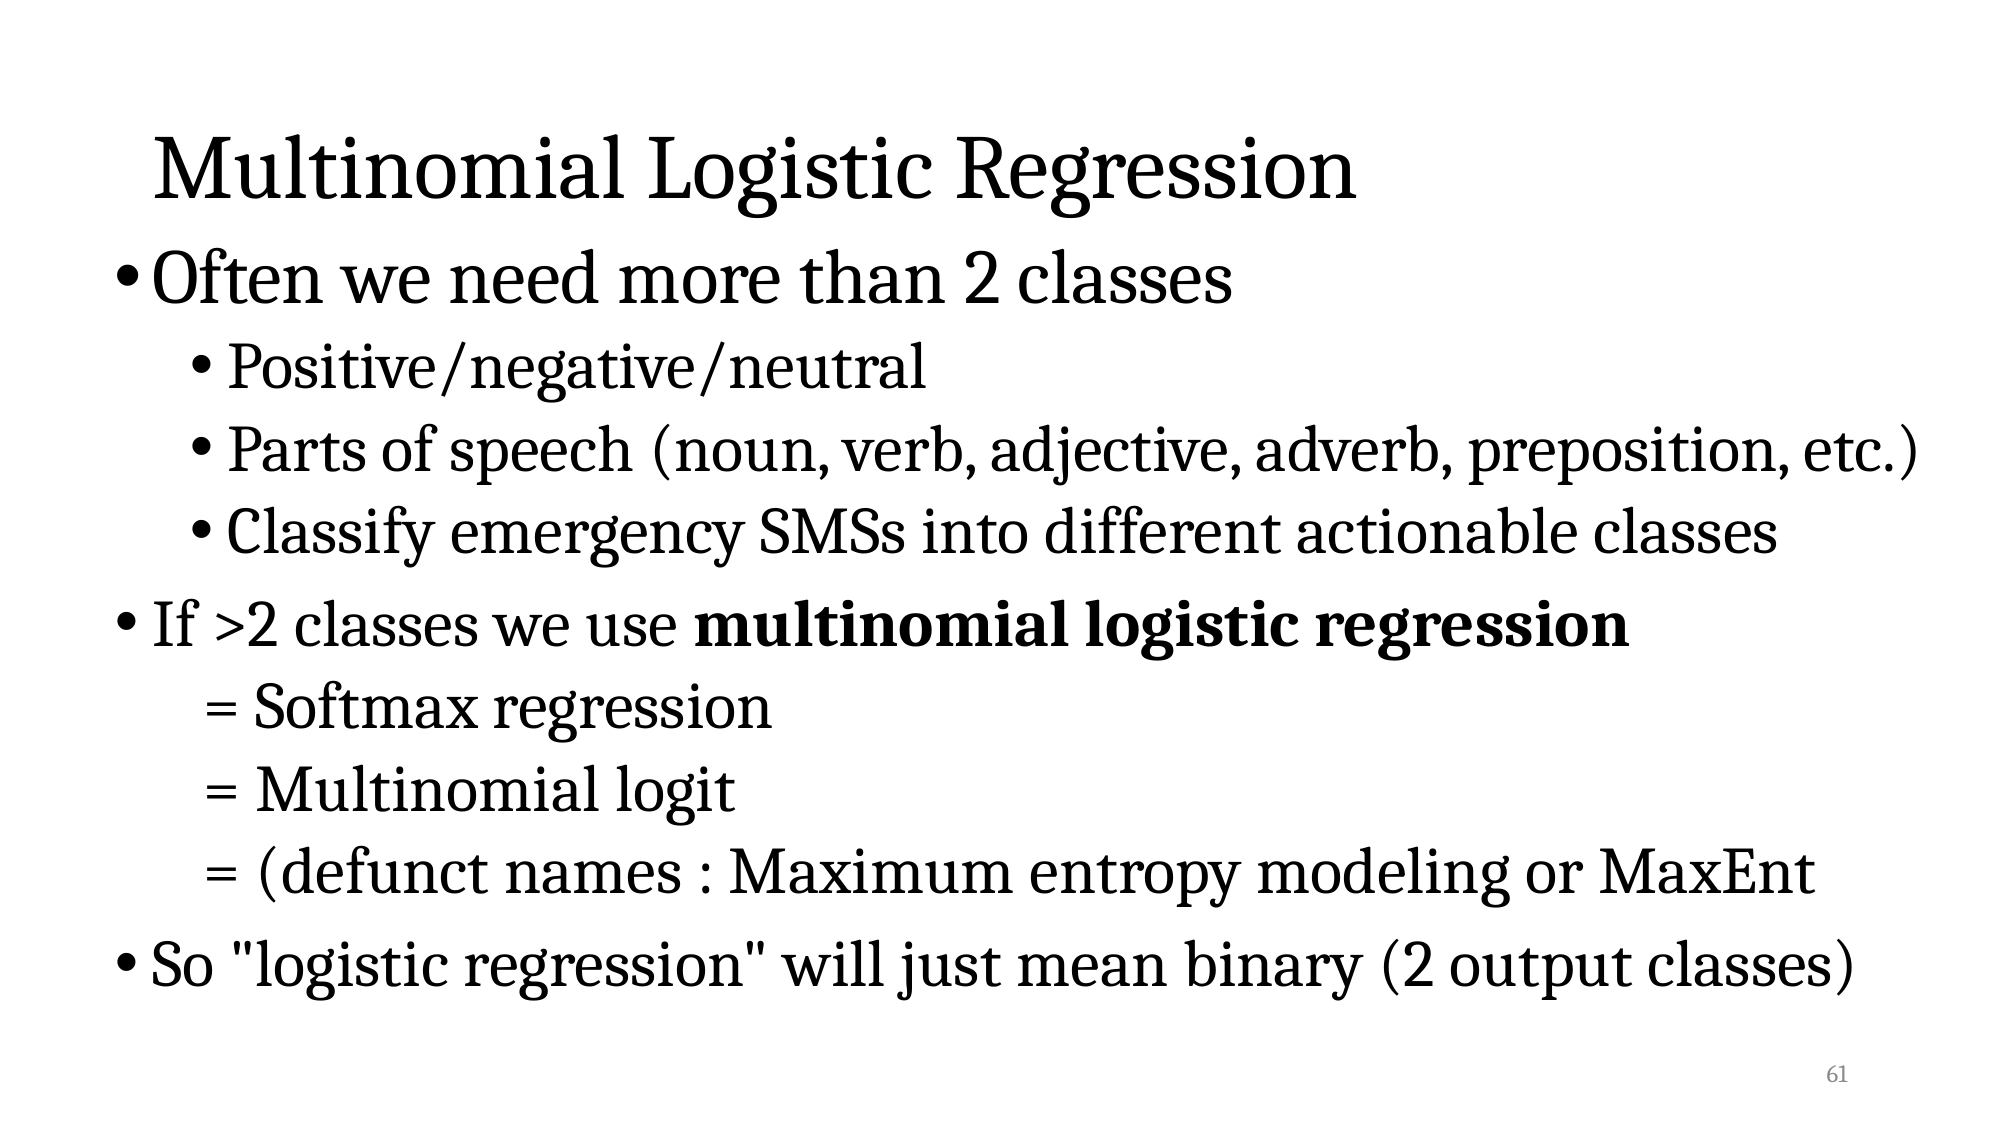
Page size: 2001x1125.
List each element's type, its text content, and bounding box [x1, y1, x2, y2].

slide_number 61 [1412, 1042, 1863, 1103]
title Multinomial Logistic Regression [137, 59, 1863, 229]
list Often we need more than 2 classes Positive/negative/neutral Parts of speech (noun, verb, adjective, adverb, preposition, etc.) Classify emergency SMSs into different actionable classes If >2 classes we use multinomial logistic regression = Softmax regression = Multinomial logit = (defunct names : Maximum entropy modeling or MaxEnt So "logistic regression" will just mean binary (2 output classes) [99, 229, 1967, 1125]
